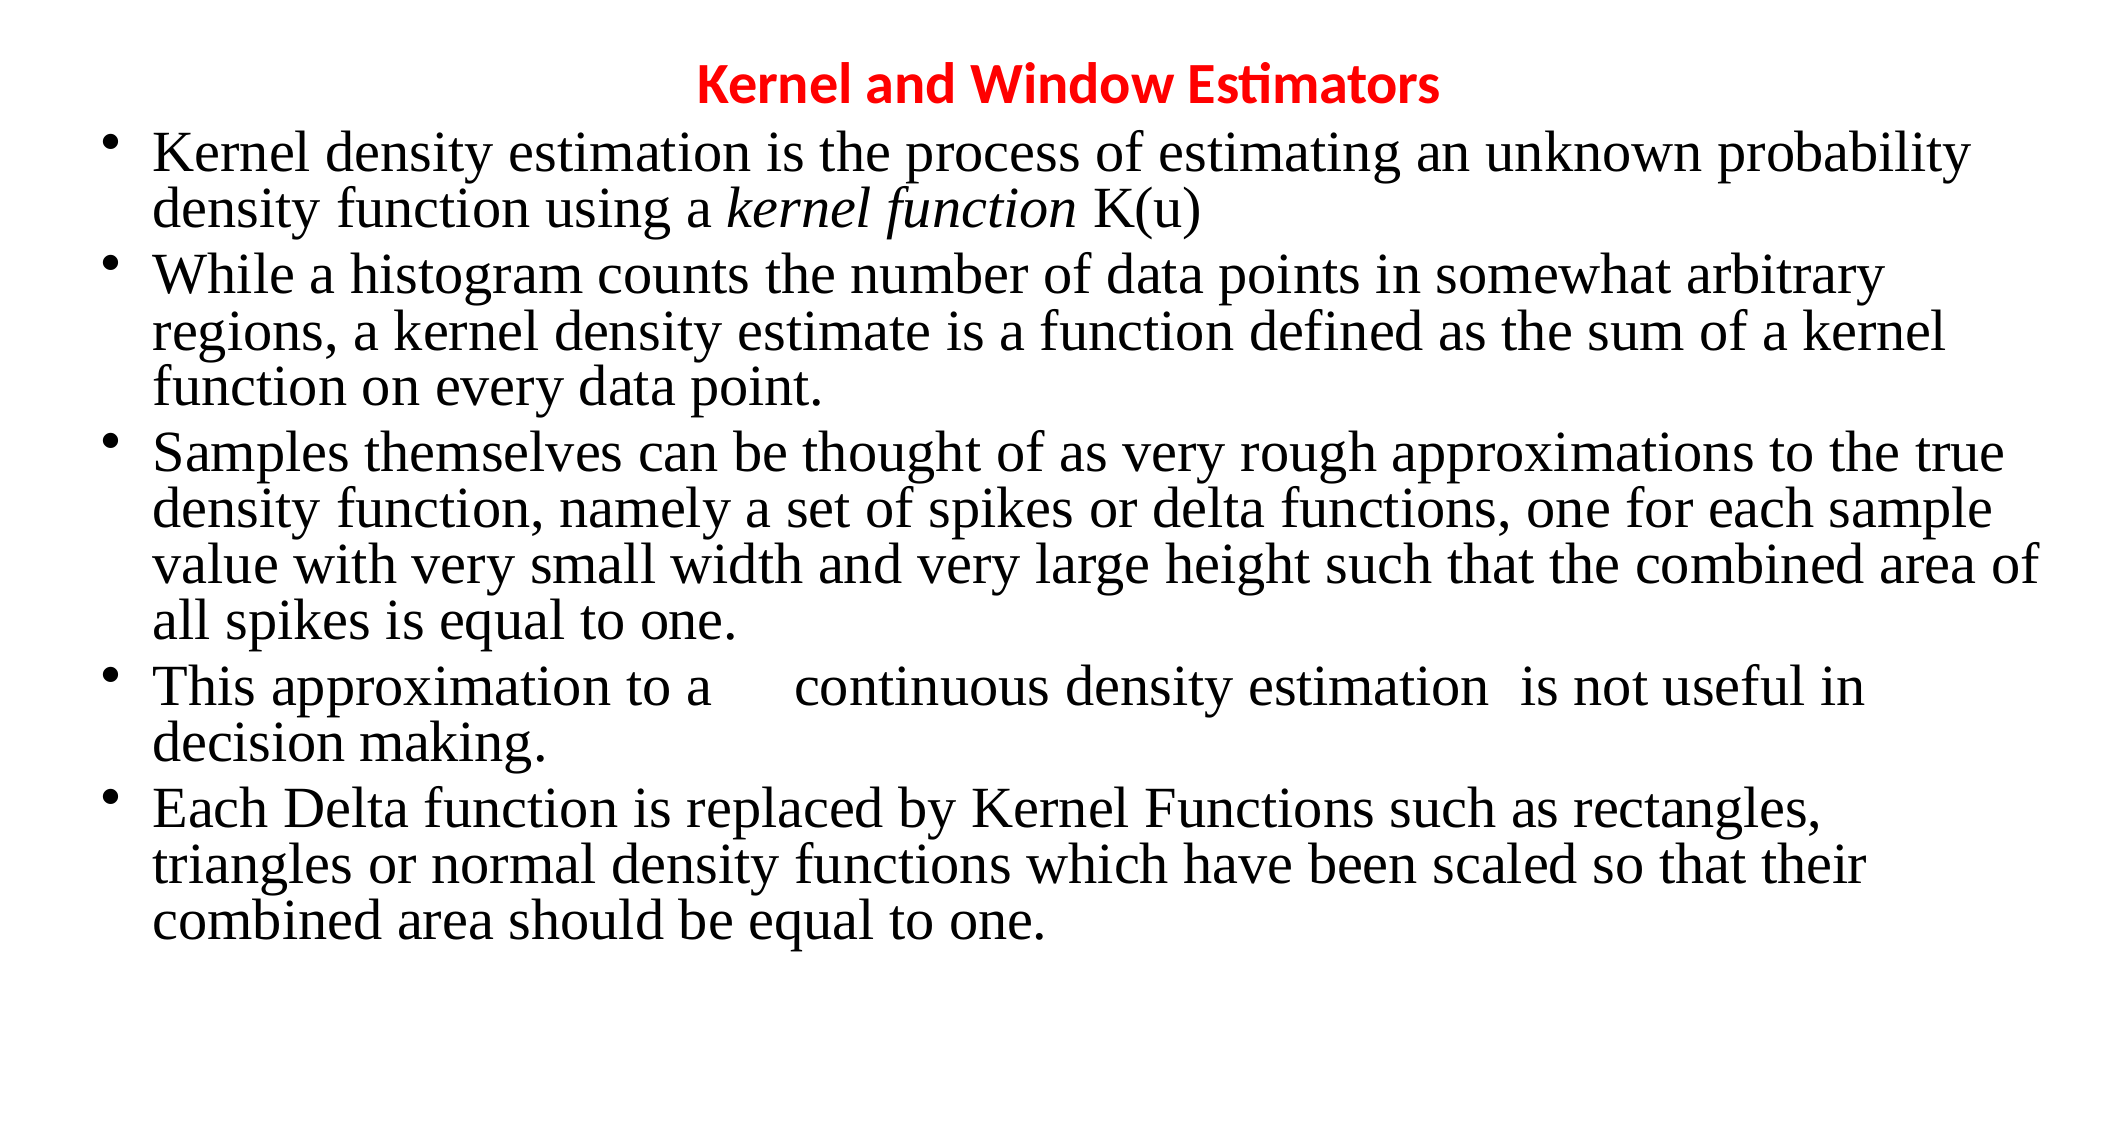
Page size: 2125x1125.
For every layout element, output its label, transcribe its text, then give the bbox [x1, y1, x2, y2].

text_box Kernel and Window Estimators Kernel density estimation is the process of estimating an unknown probability density function using a kernel function K(u) While a histogram counts the number of data points in somewhat arbitrary regions, a kernel density estimate is a function defined as the sum of a kernel function on every data point. Samples themselves can be thought of as very rough approximations to the true density function, namely a set of spikes or delta functions, one for each sample value with very small width and very large height such that the combined area of all spikes is equal to one. This approximation to a continuous density estimation is not useful in decision making. Each Delta function is replaced by Kernel Functions such as rectangles, triangles or normal density functions which have been scaled so that their combined area should be equal to one. [98, 45, 2043, 951]
